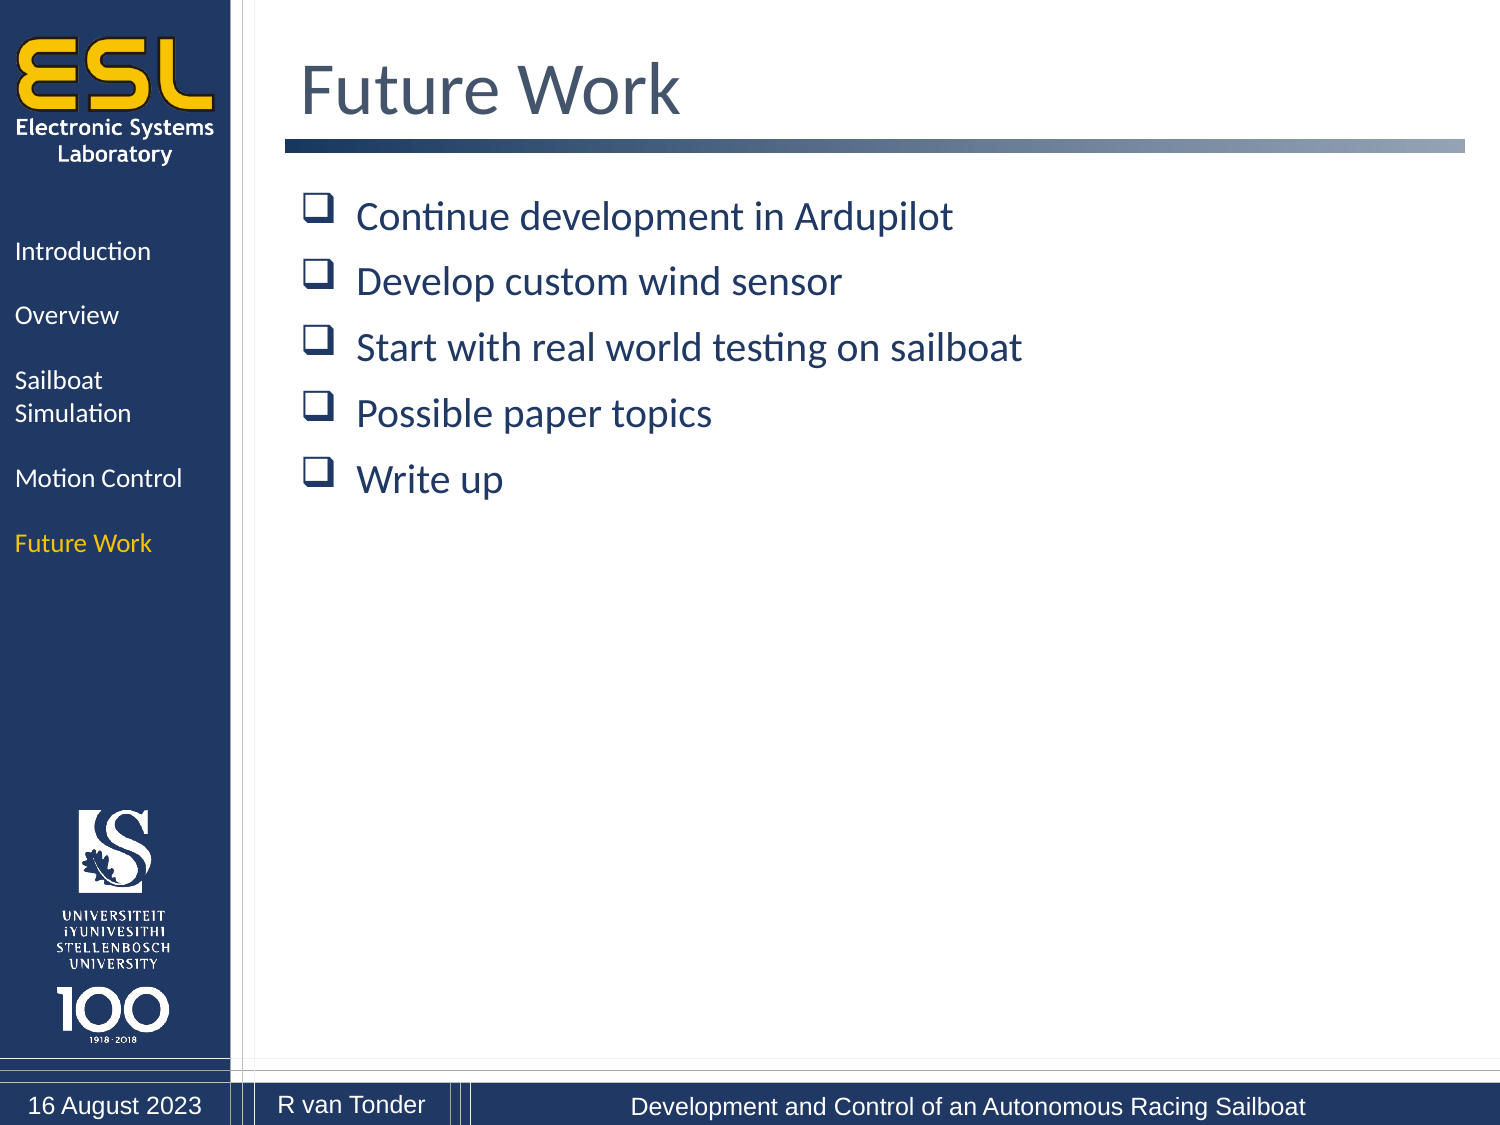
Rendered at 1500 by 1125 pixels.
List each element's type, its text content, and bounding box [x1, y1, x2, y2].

picture [10, 30, 220, 170]
list Continue development in Ardupilot Develop custom wind sensor Start with real world testing on sailboat Possible paper topics Write up [285, 186, 1465, 1063]
list Future Work [285, 32, 1465, 139]
picture [54, 808, 175, 1048]
text_box Introduction Overview Sailboat Simulation Motion Control Future Work [0, 225, 225, 566]
